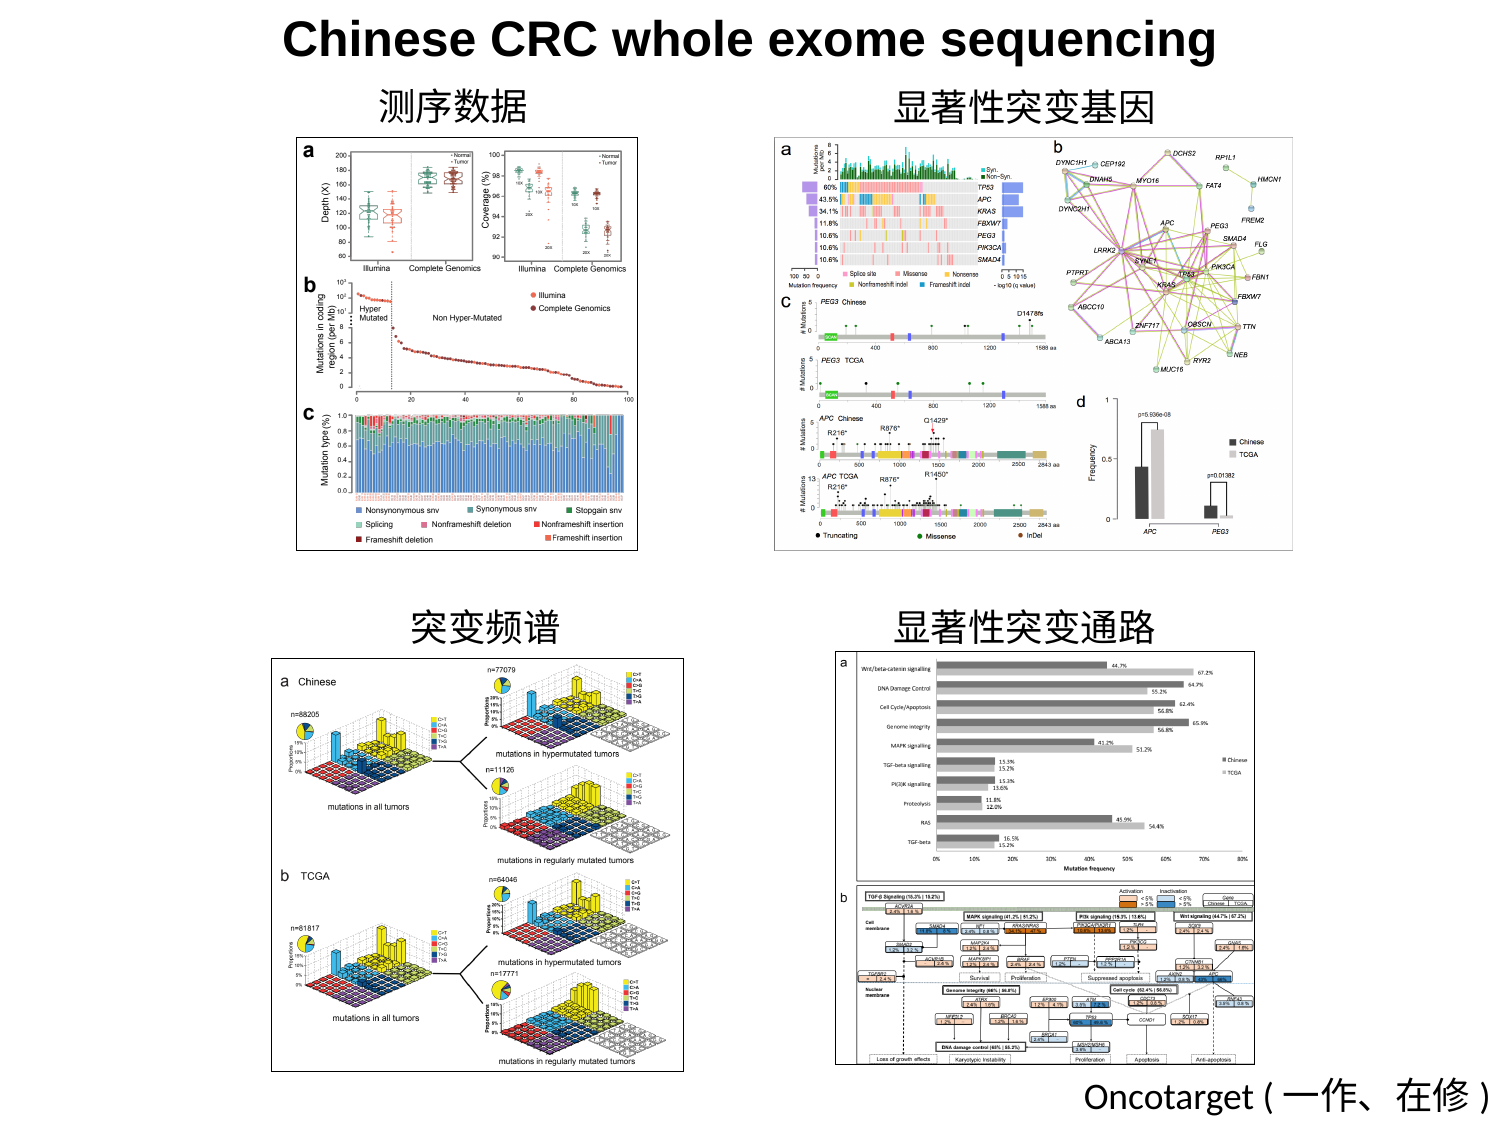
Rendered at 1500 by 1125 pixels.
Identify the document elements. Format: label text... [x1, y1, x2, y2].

picture [271, 657, 684, 1072]
picture [835, 650, 1255, 1065]
picture [774, 136, 1293, 551]
text_box 测序数据 [363, 75, 544, 135]
text_box 显著性突变通路 [878, 596, 1171, 649]
title Chinese CRC whole exome sequencing [75, 0, 1425, 130]
text_box 显著性突变基因 [878, 76, 1171, 135]
text_box Oncotarget (一作、在修) [1068, 1064, 1500, 1125]
text_box 突变频谱 [395, 596, 576, 656]
picture [296, 136, 638, 551]
